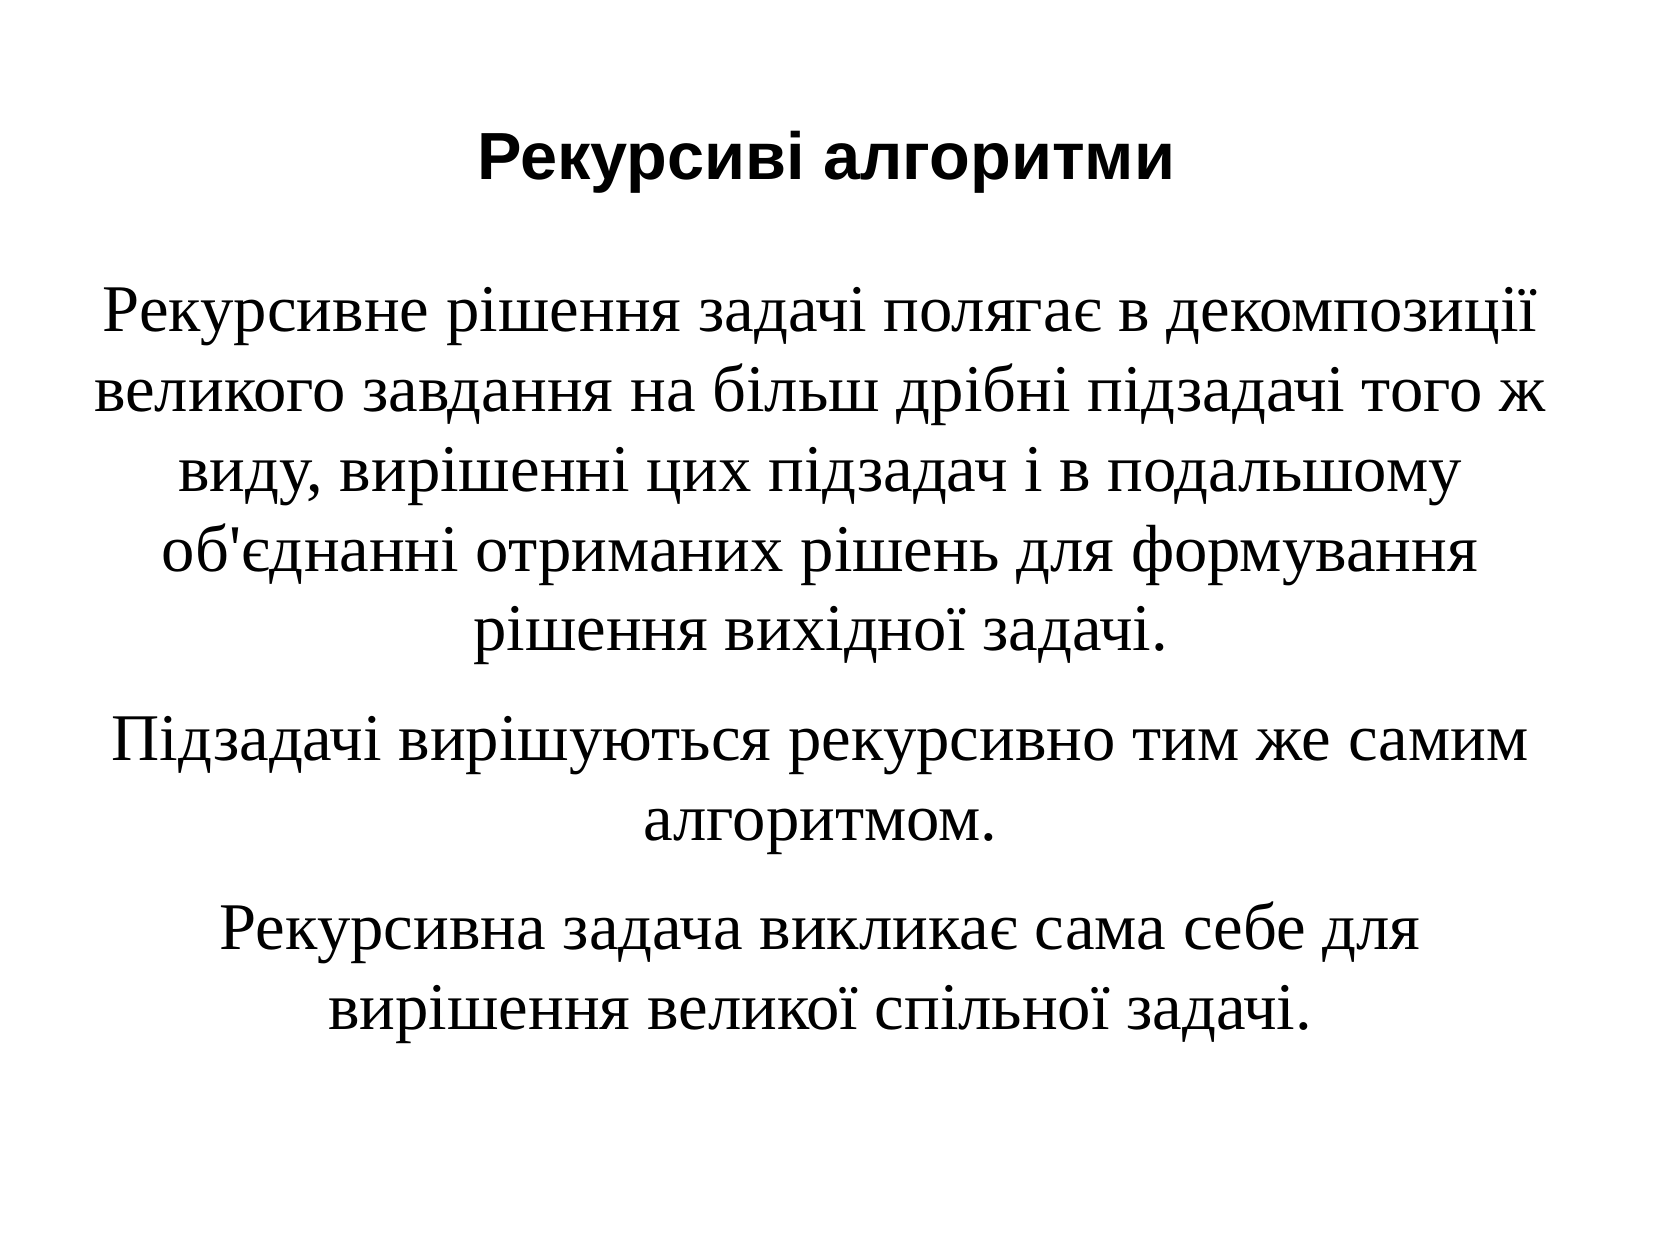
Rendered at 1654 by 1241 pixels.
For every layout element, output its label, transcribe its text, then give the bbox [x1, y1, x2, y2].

title Рекурсиві алгоритми [82, 49, 1571, 257]
subtitle Рекурсивне рішення задачі полягає в декомпозиції великого завдання на більш дрібні підзадачі того ж виду, вирішенні цих підзадач і в подальшому об'єднанні отриманих рішень для формування рішення вихідної задачі. Підзадачі вирішуються рекурсивно тим же самим алгоритмом. Рекурсивна задача викликає сама себе для вирішення великої спільної задачі. [76, 264, 1565, 1044]
